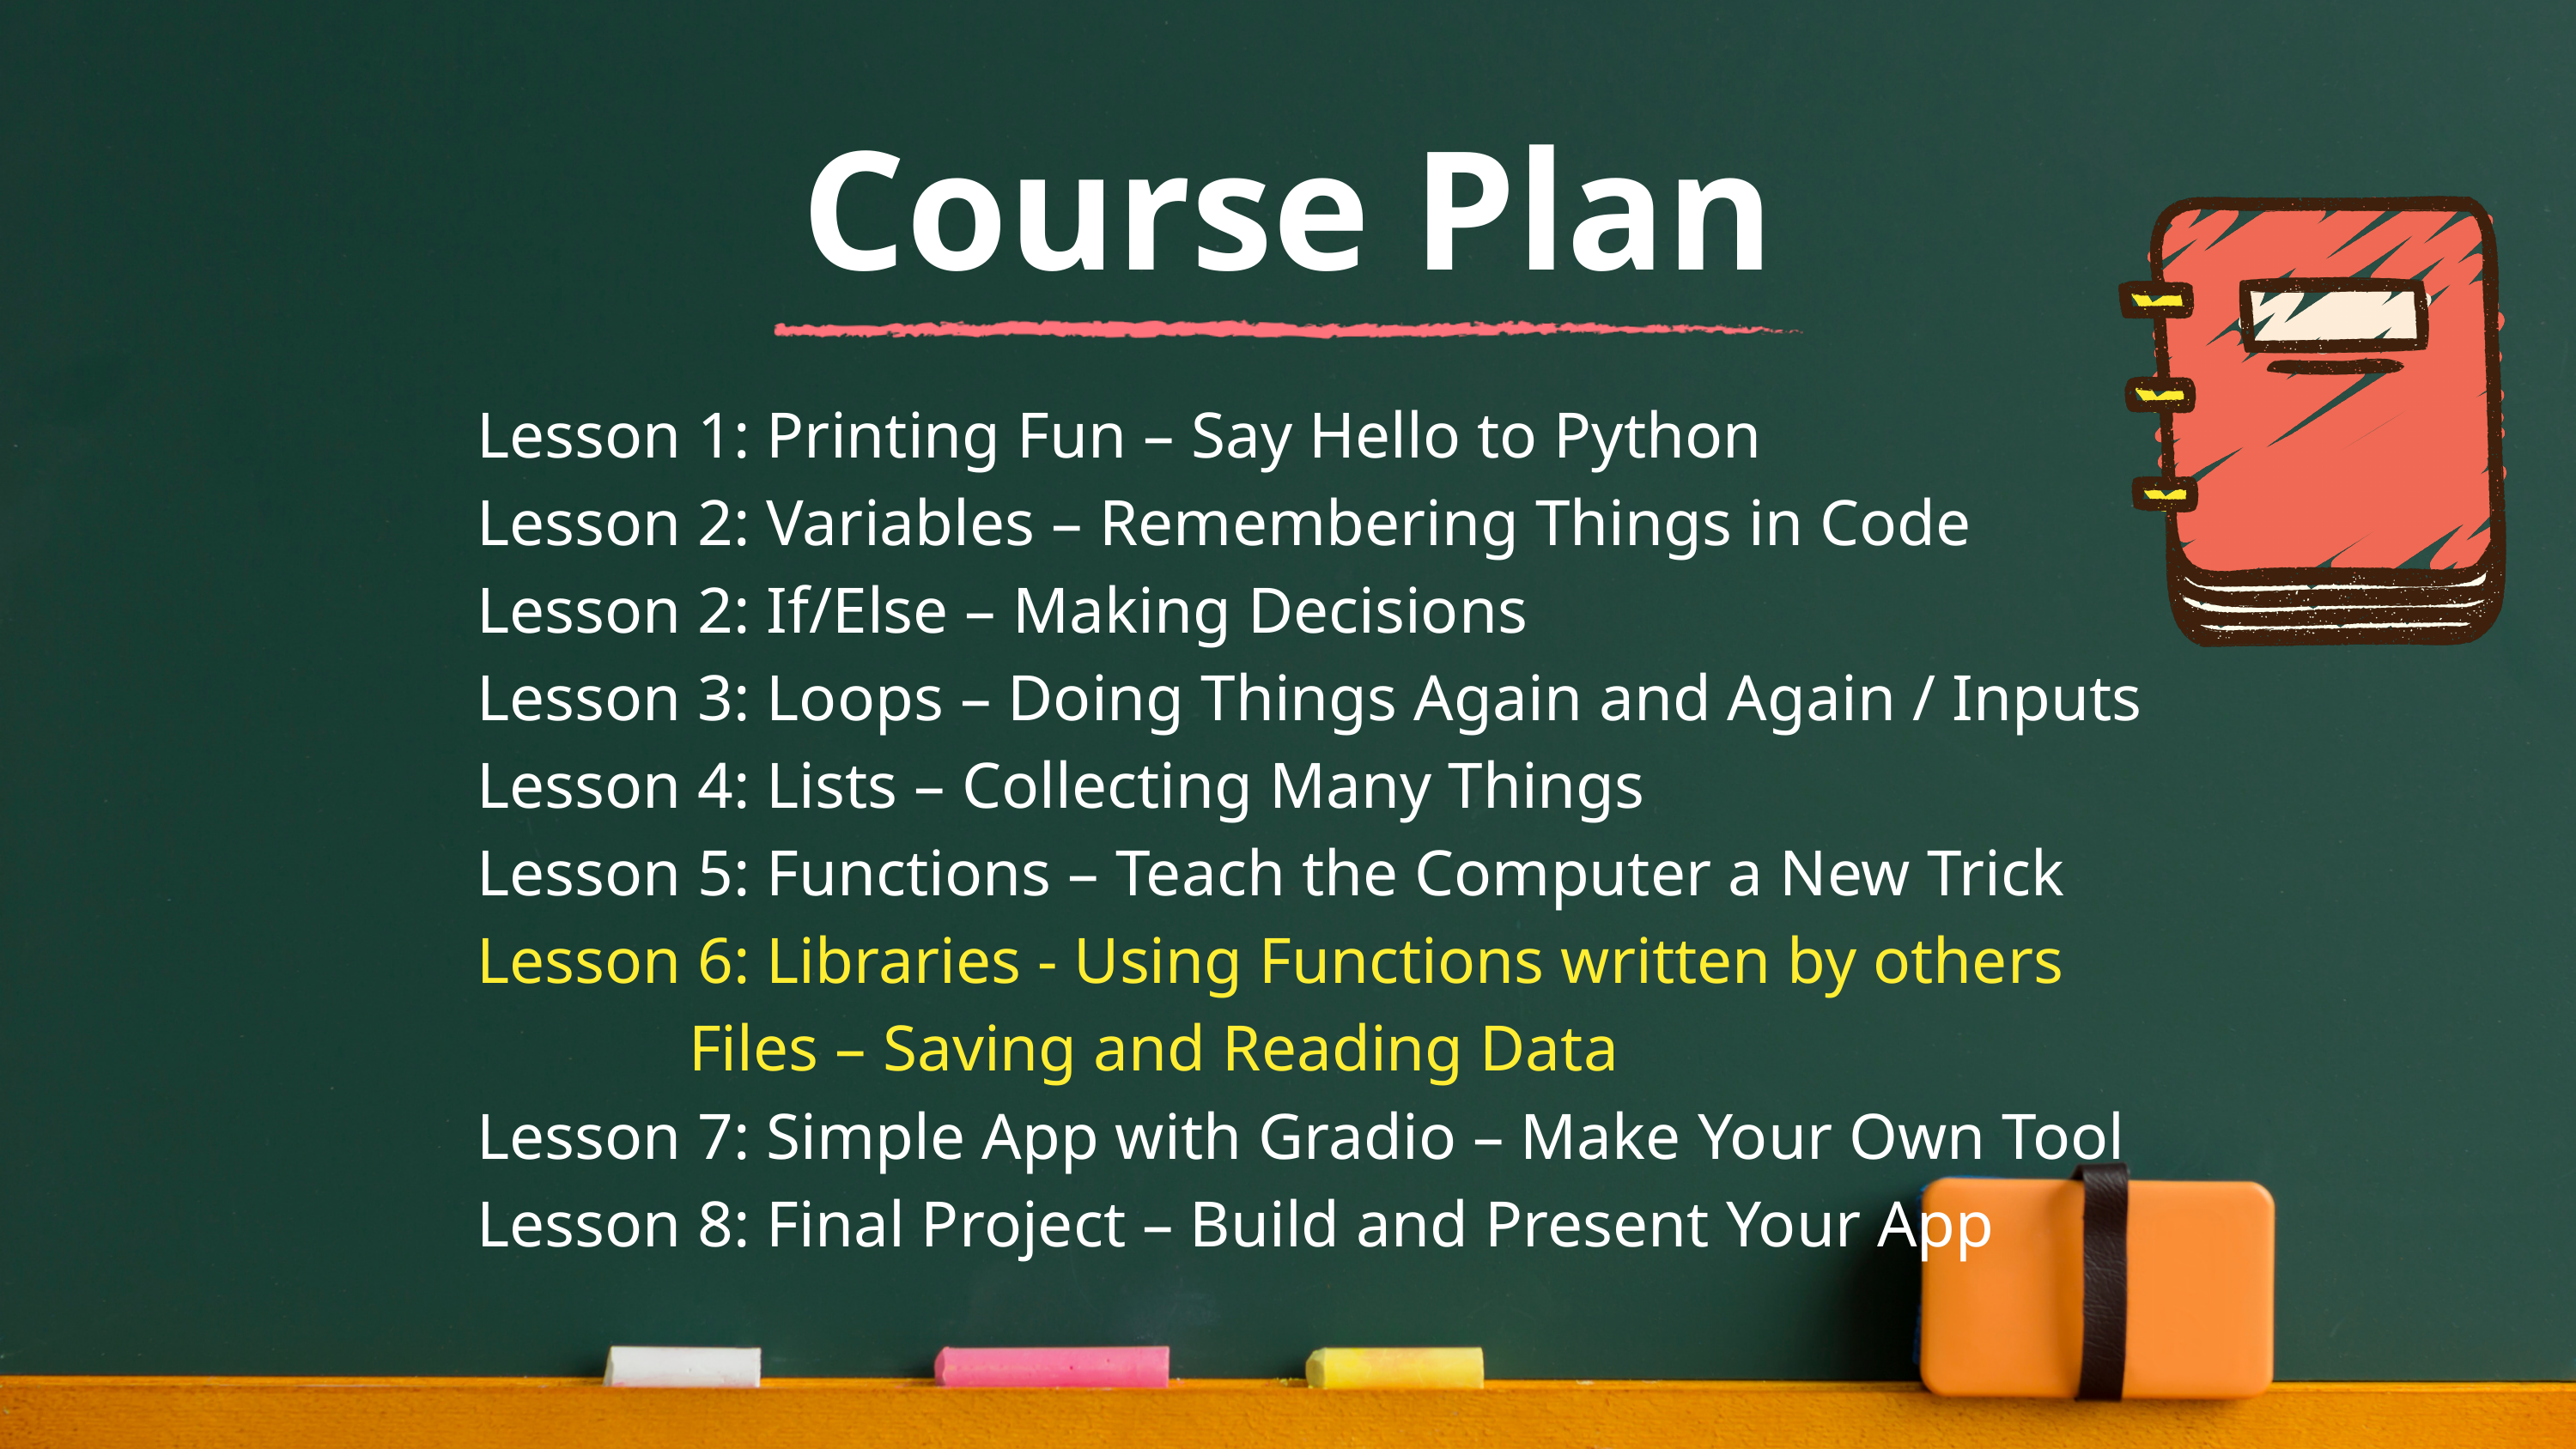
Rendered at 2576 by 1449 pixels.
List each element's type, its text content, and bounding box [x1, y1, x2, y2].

text_box [772, 318, 1803, 342]
text_box [0, 0, 2576, 1449]
text_box Course Plan [790, 72, 1786, 303]
text_box [2118, 196, 2506, 647]
text_box Lesson 1: Printing Fun – Say Hello to Python Lesson 2: Variables – Remembering Things in Code Lesson 2: If/Else – Making Decisions Lesson 3: Loops – Doing Things Again and Again / Inputs Lesson 4: Lists – Collecting Many Things Lesson 5: Functions – Teach the Computer a New Trick Lesson 6: Libraries - Using Functions written by others Files – Saving and Reading Data Lesson 7: Simple App with Gradio – Make Your Own Tool Lesson 8: Final Project – Build and Present Your App [477, 382, 2257, 1347]
